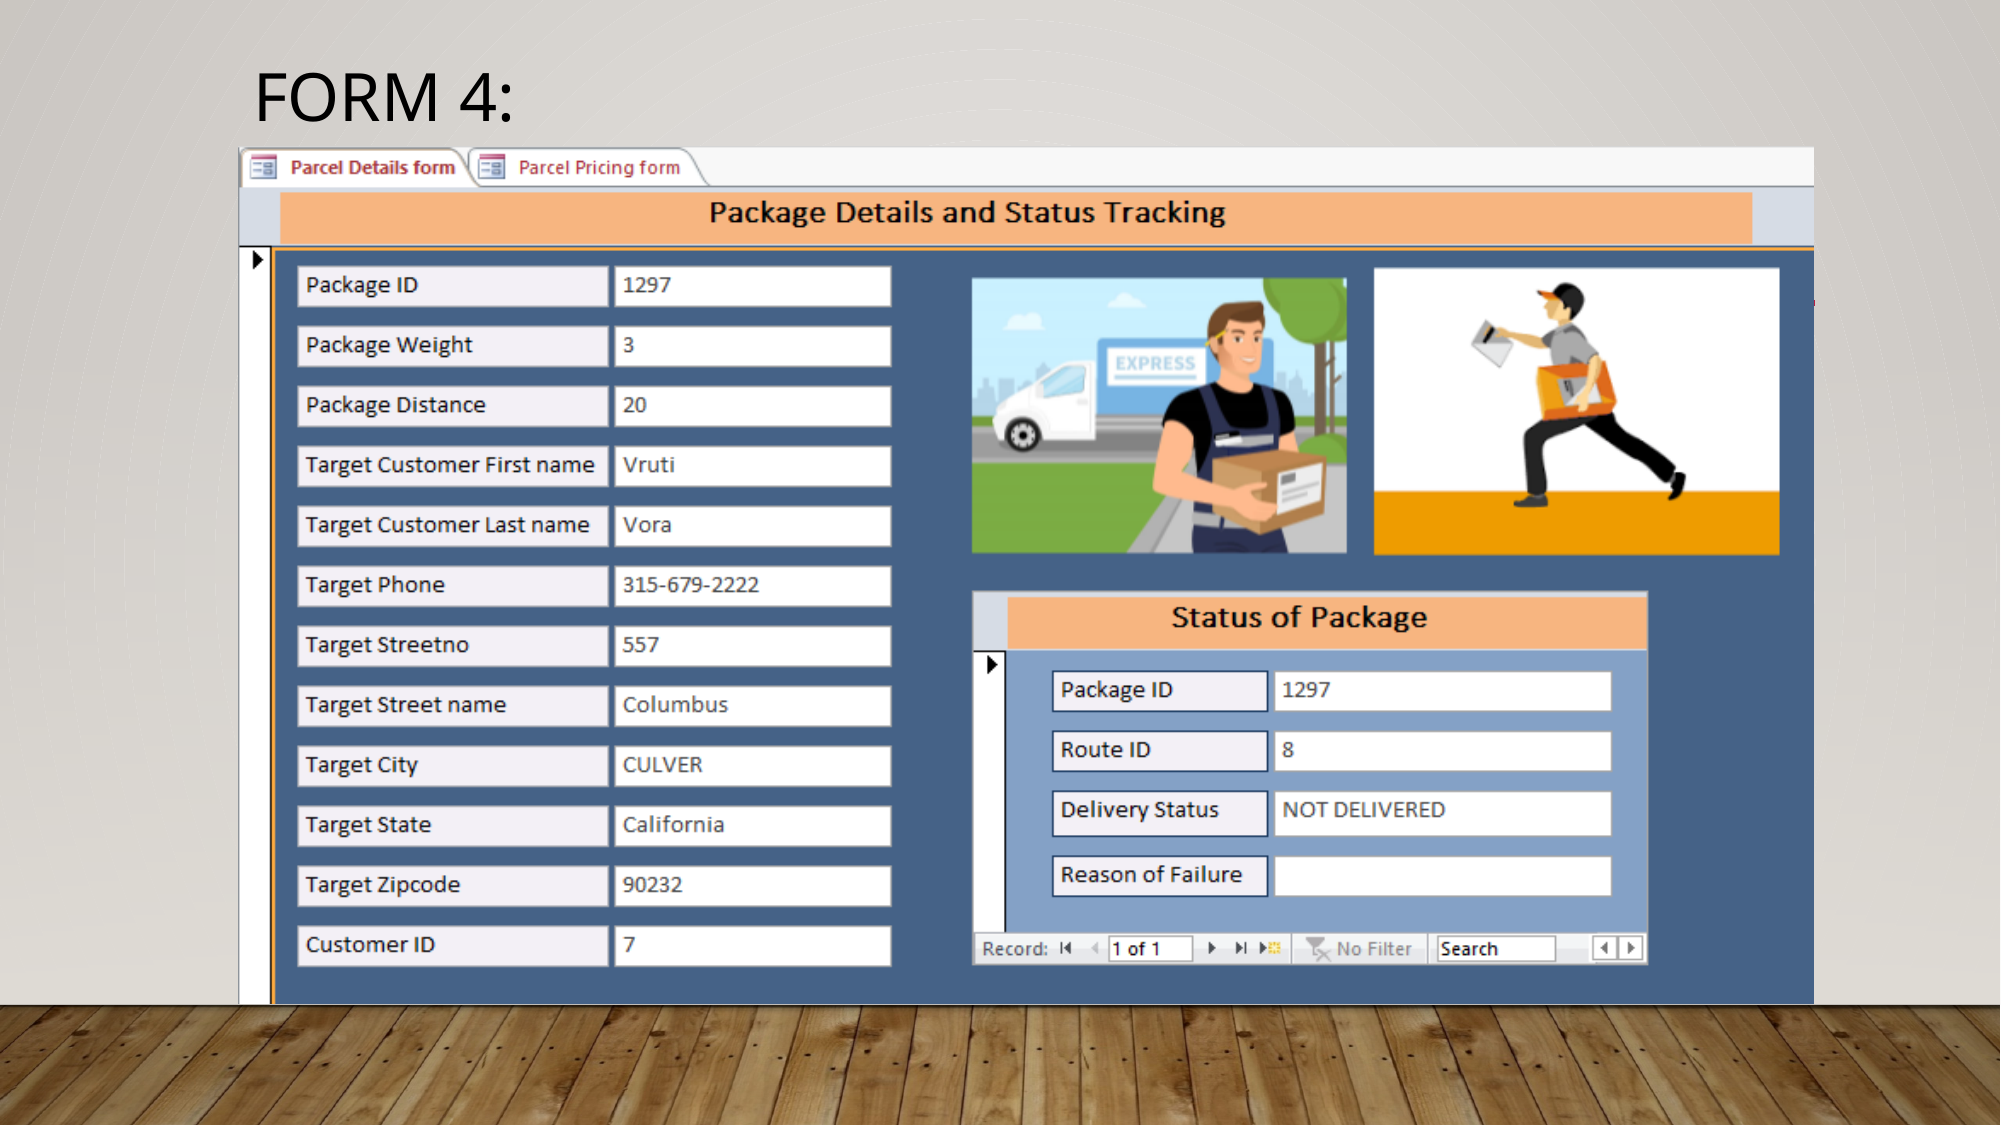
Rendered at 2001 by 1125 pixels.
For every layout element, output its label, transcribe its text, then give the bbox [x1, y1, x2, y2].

title Form 4: [238, 56, 1814, 146]
picture [237, 146, 1814, 1004]
picture [0, 1005, 2000, 1125]
